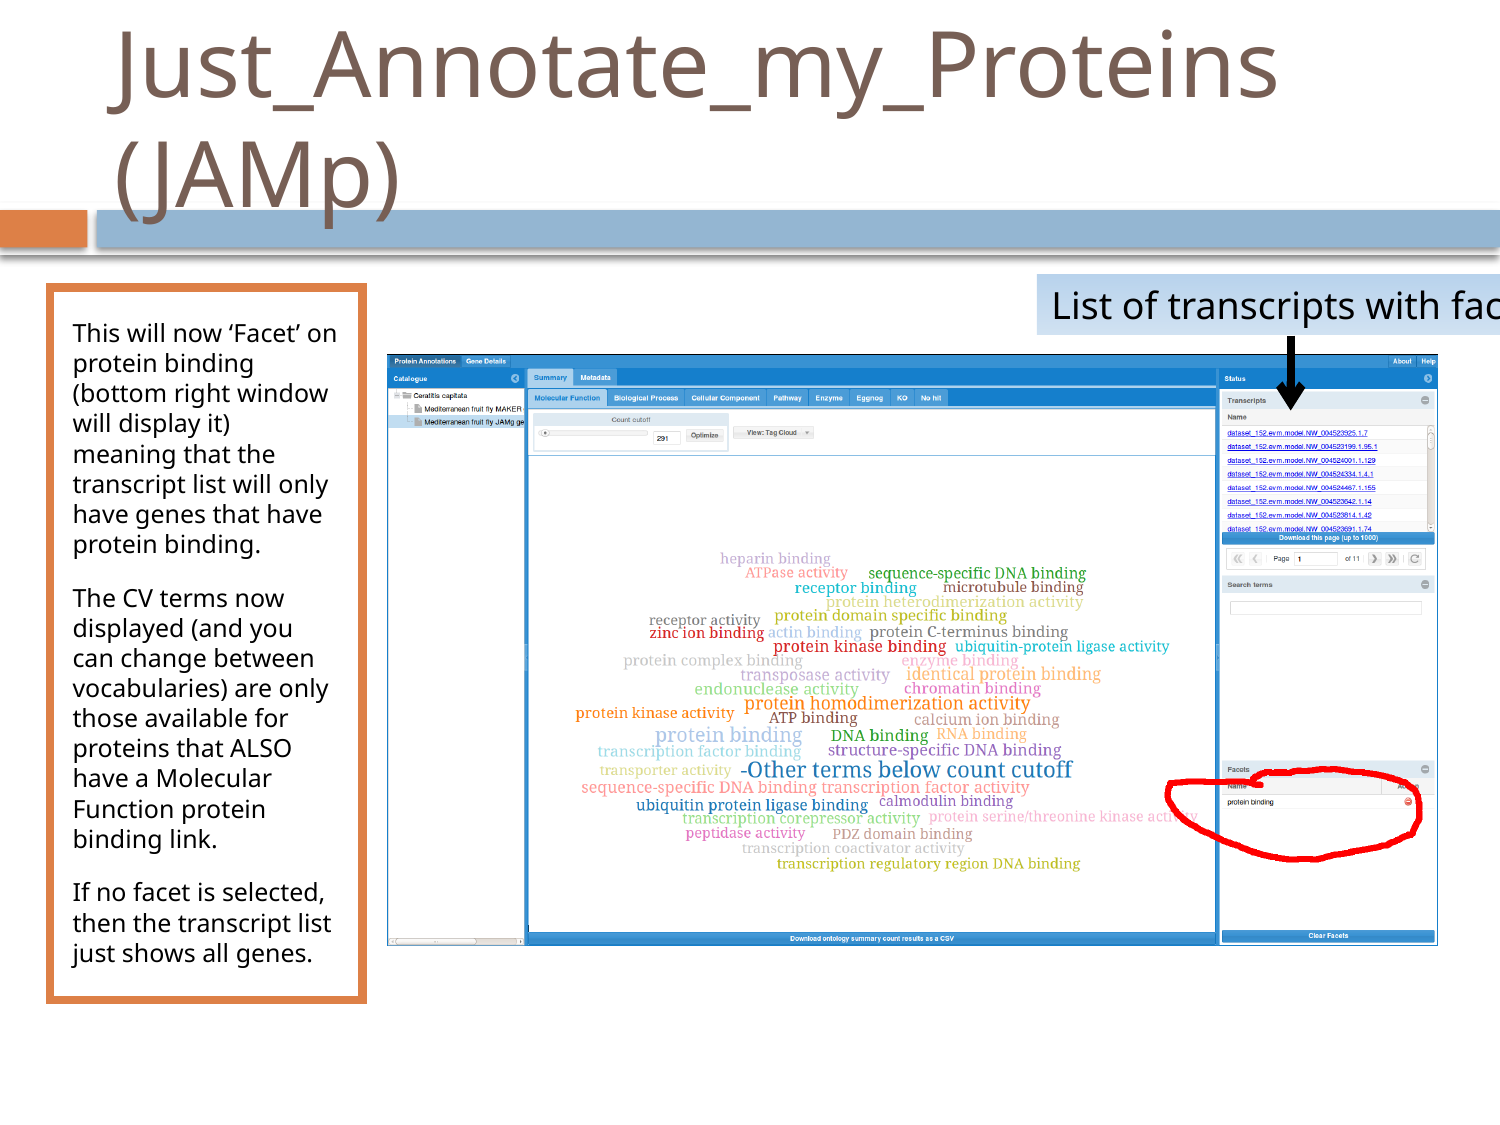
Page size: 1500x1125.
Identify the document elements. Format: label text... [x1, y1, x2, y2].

list This will now ‘Facet’ on protein binding (bottom right window will display it) meaning that the transcript list will only have genes that have protein binding. The CV terms now displayed (and you can change between vocabularies) are only those available for proteins that ALSO have a Molecular Function protein binding link. If no facet is selected, then the transcript list just shows all genes. [46, 283, 367, 1004]
title Just_Annotate_my_Proteins (JAMp) [99, 44, 1425, 188]
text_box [1074, 274, 1500, 411]
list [387, 354, 1438, 946]
